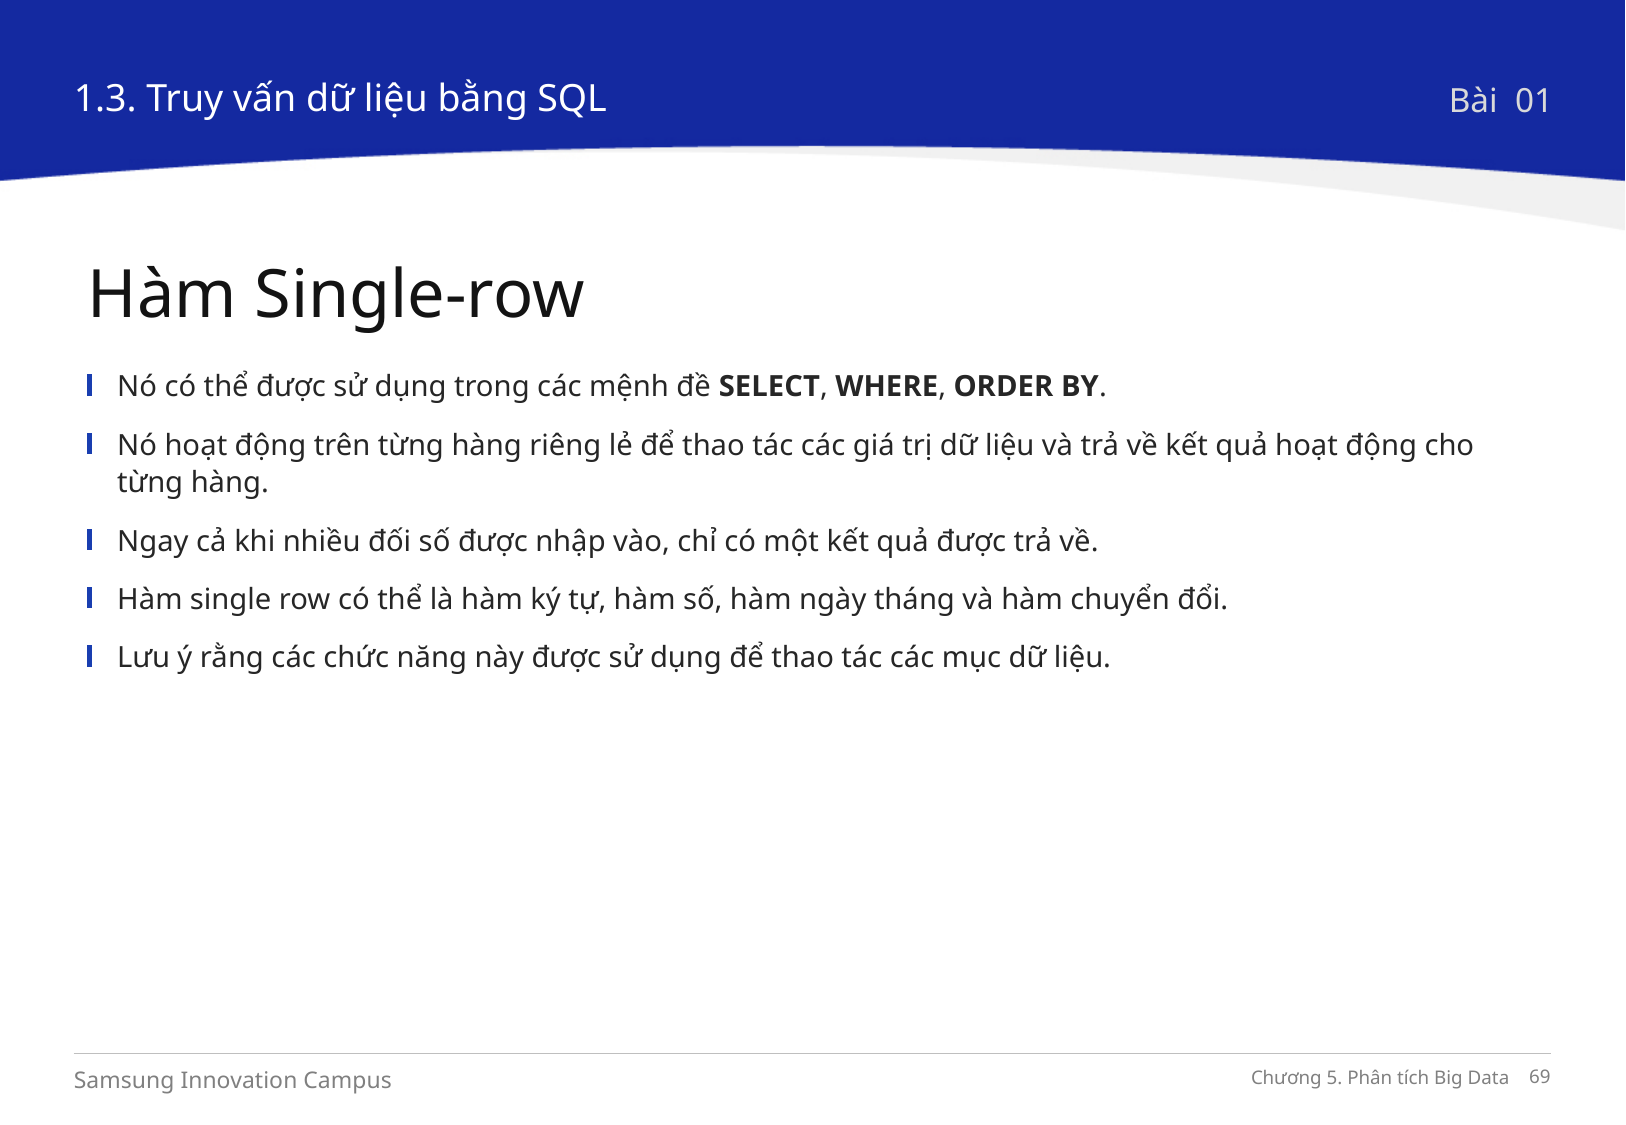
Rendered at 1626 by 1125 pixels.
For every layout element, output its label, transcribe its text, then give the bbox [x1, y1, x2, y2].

list 1.3. Truy vấn dữ liệu bằng SQL [73, 73, 1396, 119]
list Bài 01 [1423, 79, 1554, 120]
list Hàm Single-row [87, 249, 1531, 331]
picture [0, 0, 1625, 1125]
list Nó có thể được sử dụng trong các mệnh đề SELECT, WHERE, ORDER BY. Nó hoạt động trên từng hàng riêng lẻ để thao tác các giá trị dữ liệu và trả về kết quả hoạt động cho từng hàng. Ngay cả khi nhiều đối số được nhập vào, chỉ có một kết quả được trả về. Hàm single row có thể là hàm ký tự, hàm số, hàm ngày tháng và hàm chuyển đổi. Lưu ý rằng các chức năng này được sử dụng để thao tác các mục dữ liệu. [87, 365, 1531, 516]
